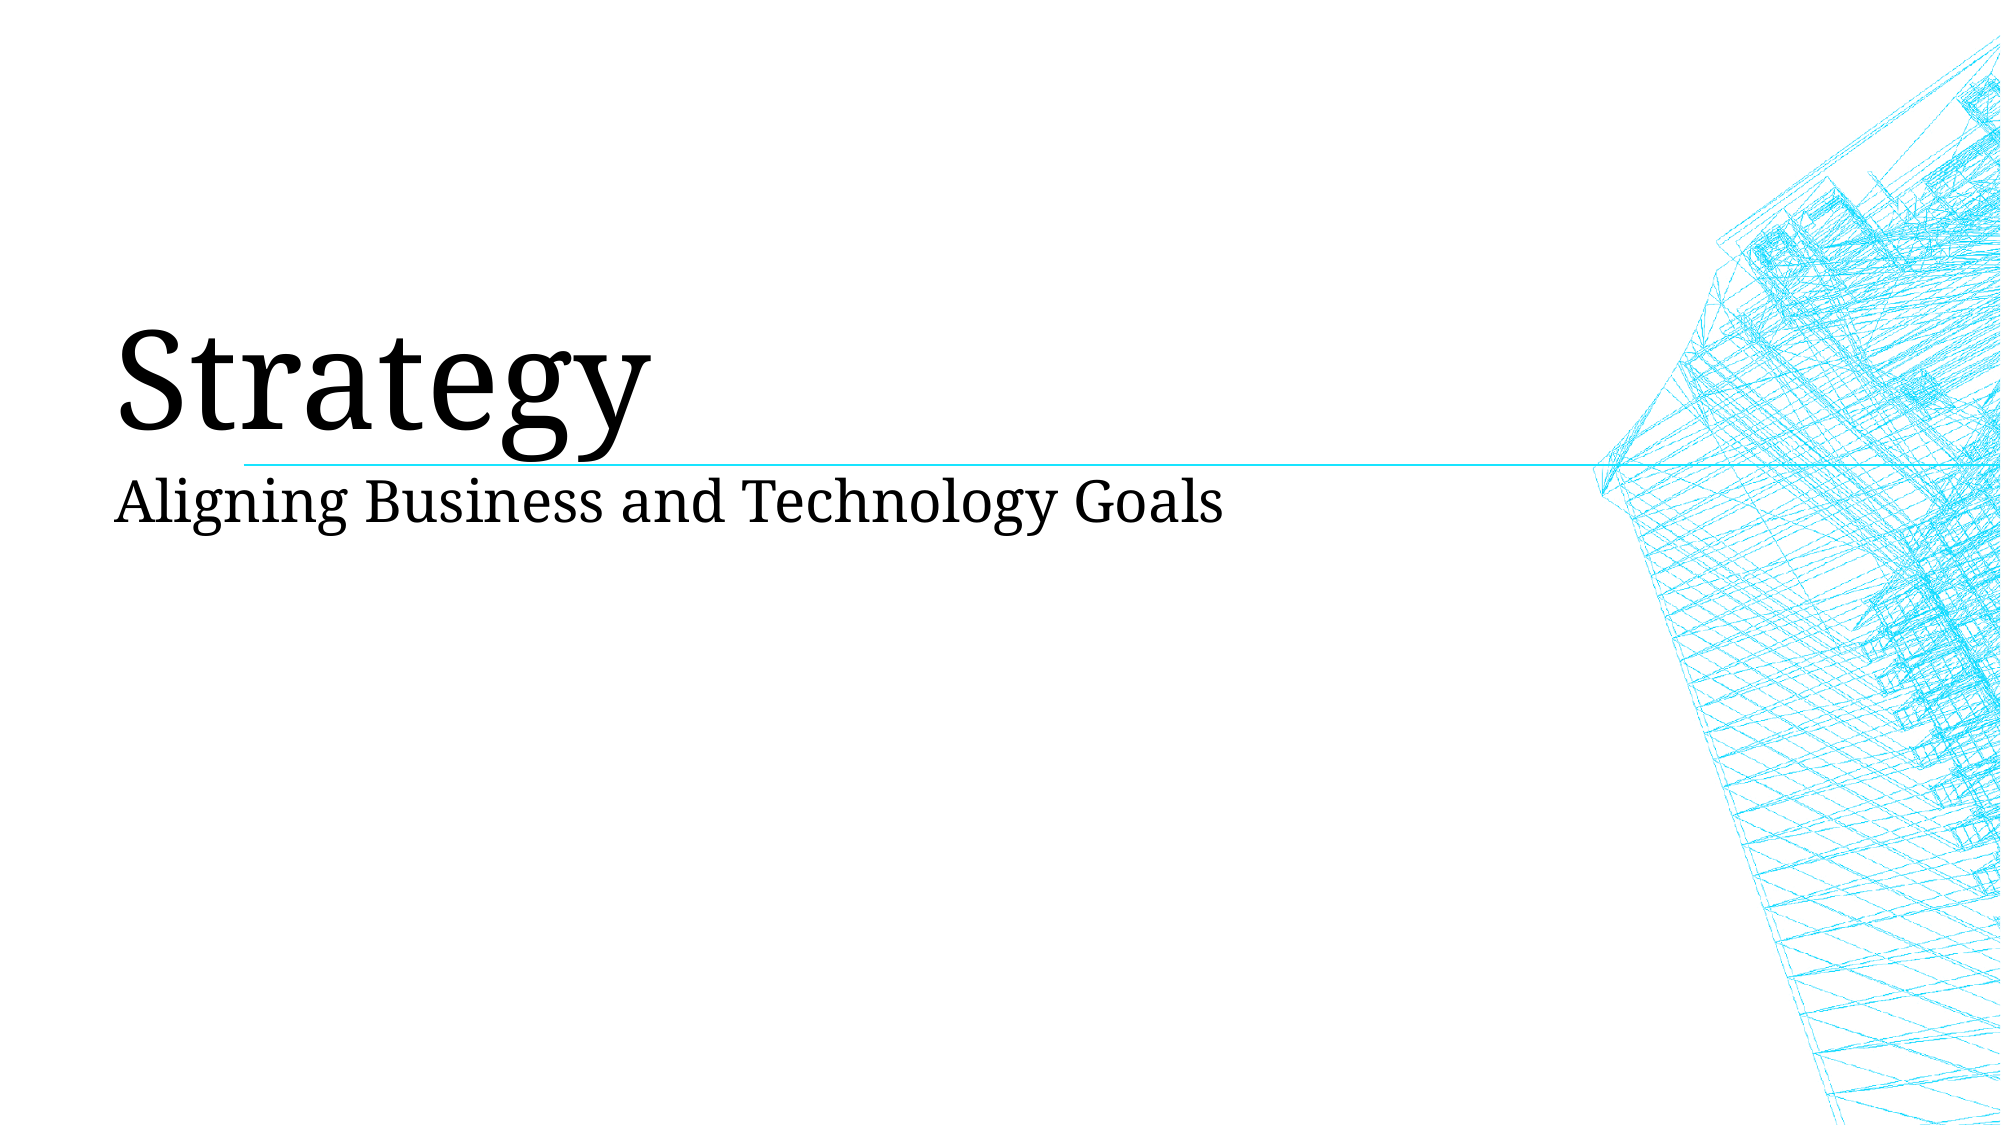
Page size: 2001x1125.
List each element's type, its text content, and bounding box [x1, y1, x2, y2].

title Strategy [99, 135, 1525, 464]
picture [0, 0, 2001, 1125]
list Aligning Business and Technology Goals [99, 464, 1525, 645]
